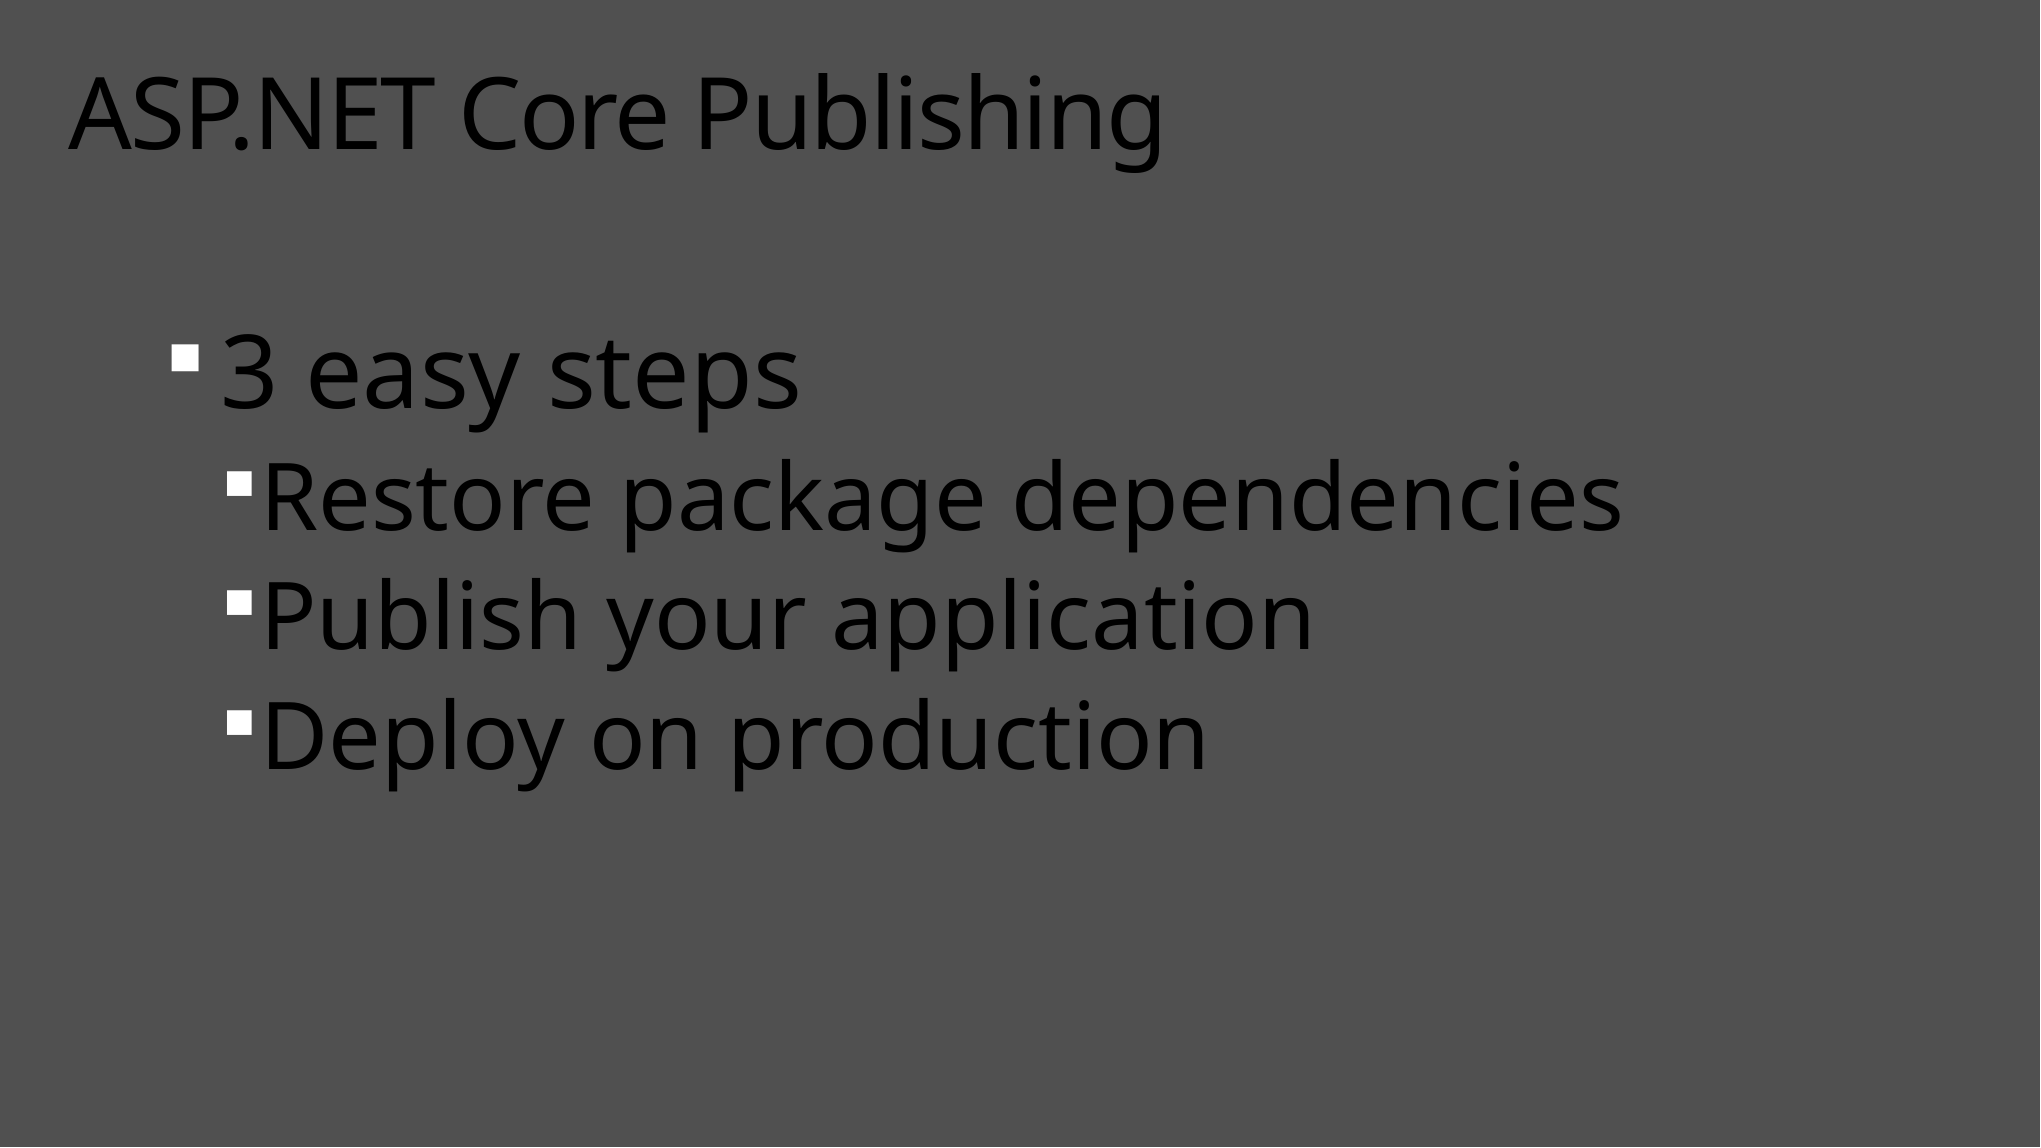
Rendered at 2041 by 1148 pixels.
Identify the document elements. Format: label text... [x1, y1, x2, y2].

title ASP.NET Core Publishing [45, 48, 1996, 199]
list 3 easy steps Restore package dependencies Publish your application Deploy on production [140, 305, 1900, 1034]
